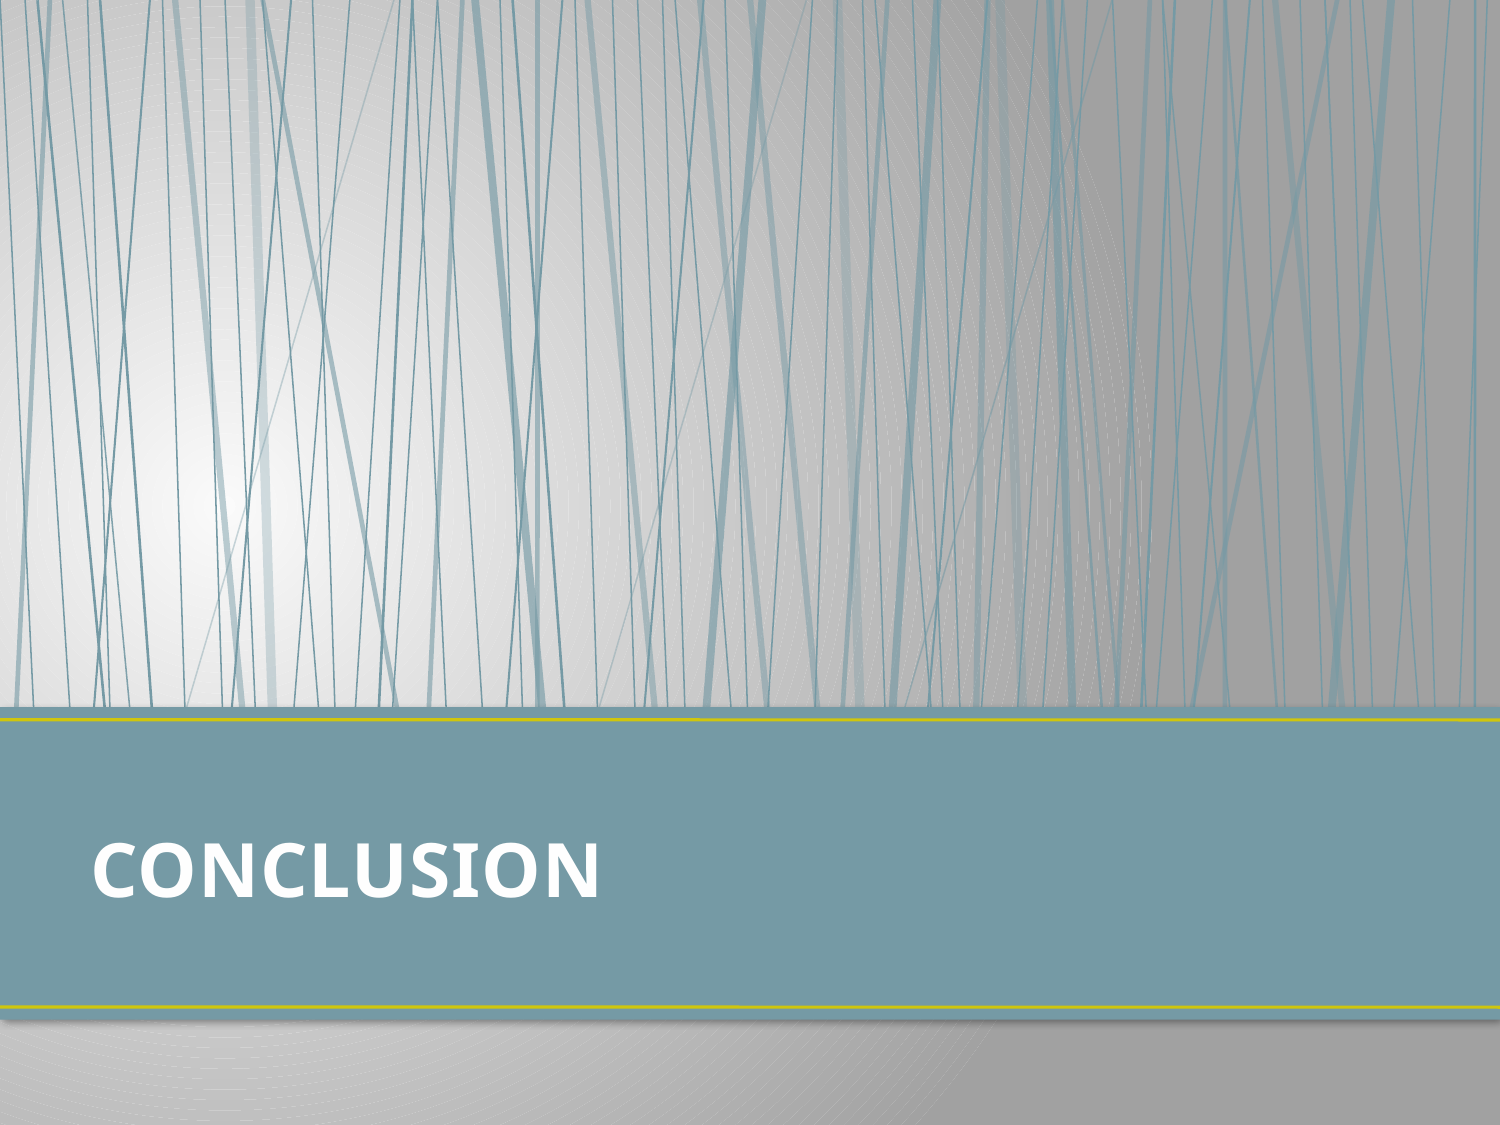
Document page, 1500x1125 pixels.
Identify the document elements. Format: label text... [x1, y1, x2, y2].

title CONCLUSION [75, 732, 1438, 920]
